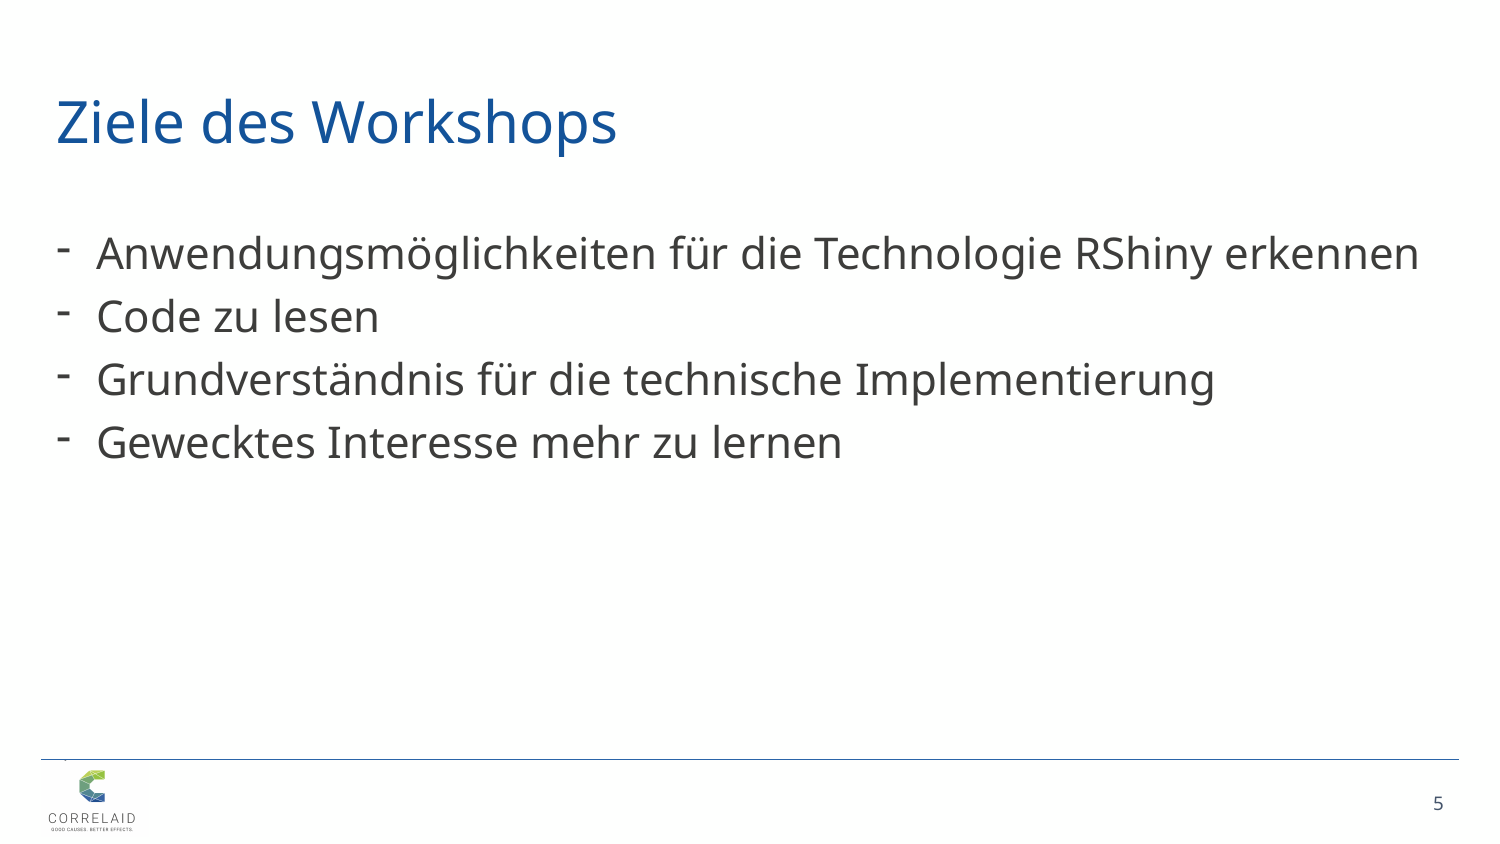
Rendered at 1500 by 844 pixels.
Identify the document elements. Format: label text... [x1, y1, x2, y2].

list Anwendungsmöglichkeiten für die Technologie RShiny erkennen Code zu lesen Grundverständnis für die technische Implementierung Gewecktes Interesse mehr zu lernen [41, 224, 1459, 744]
picture [41, 760, 149, 837]
title Ziele des Workshops [41, 43, 1459, 207]
